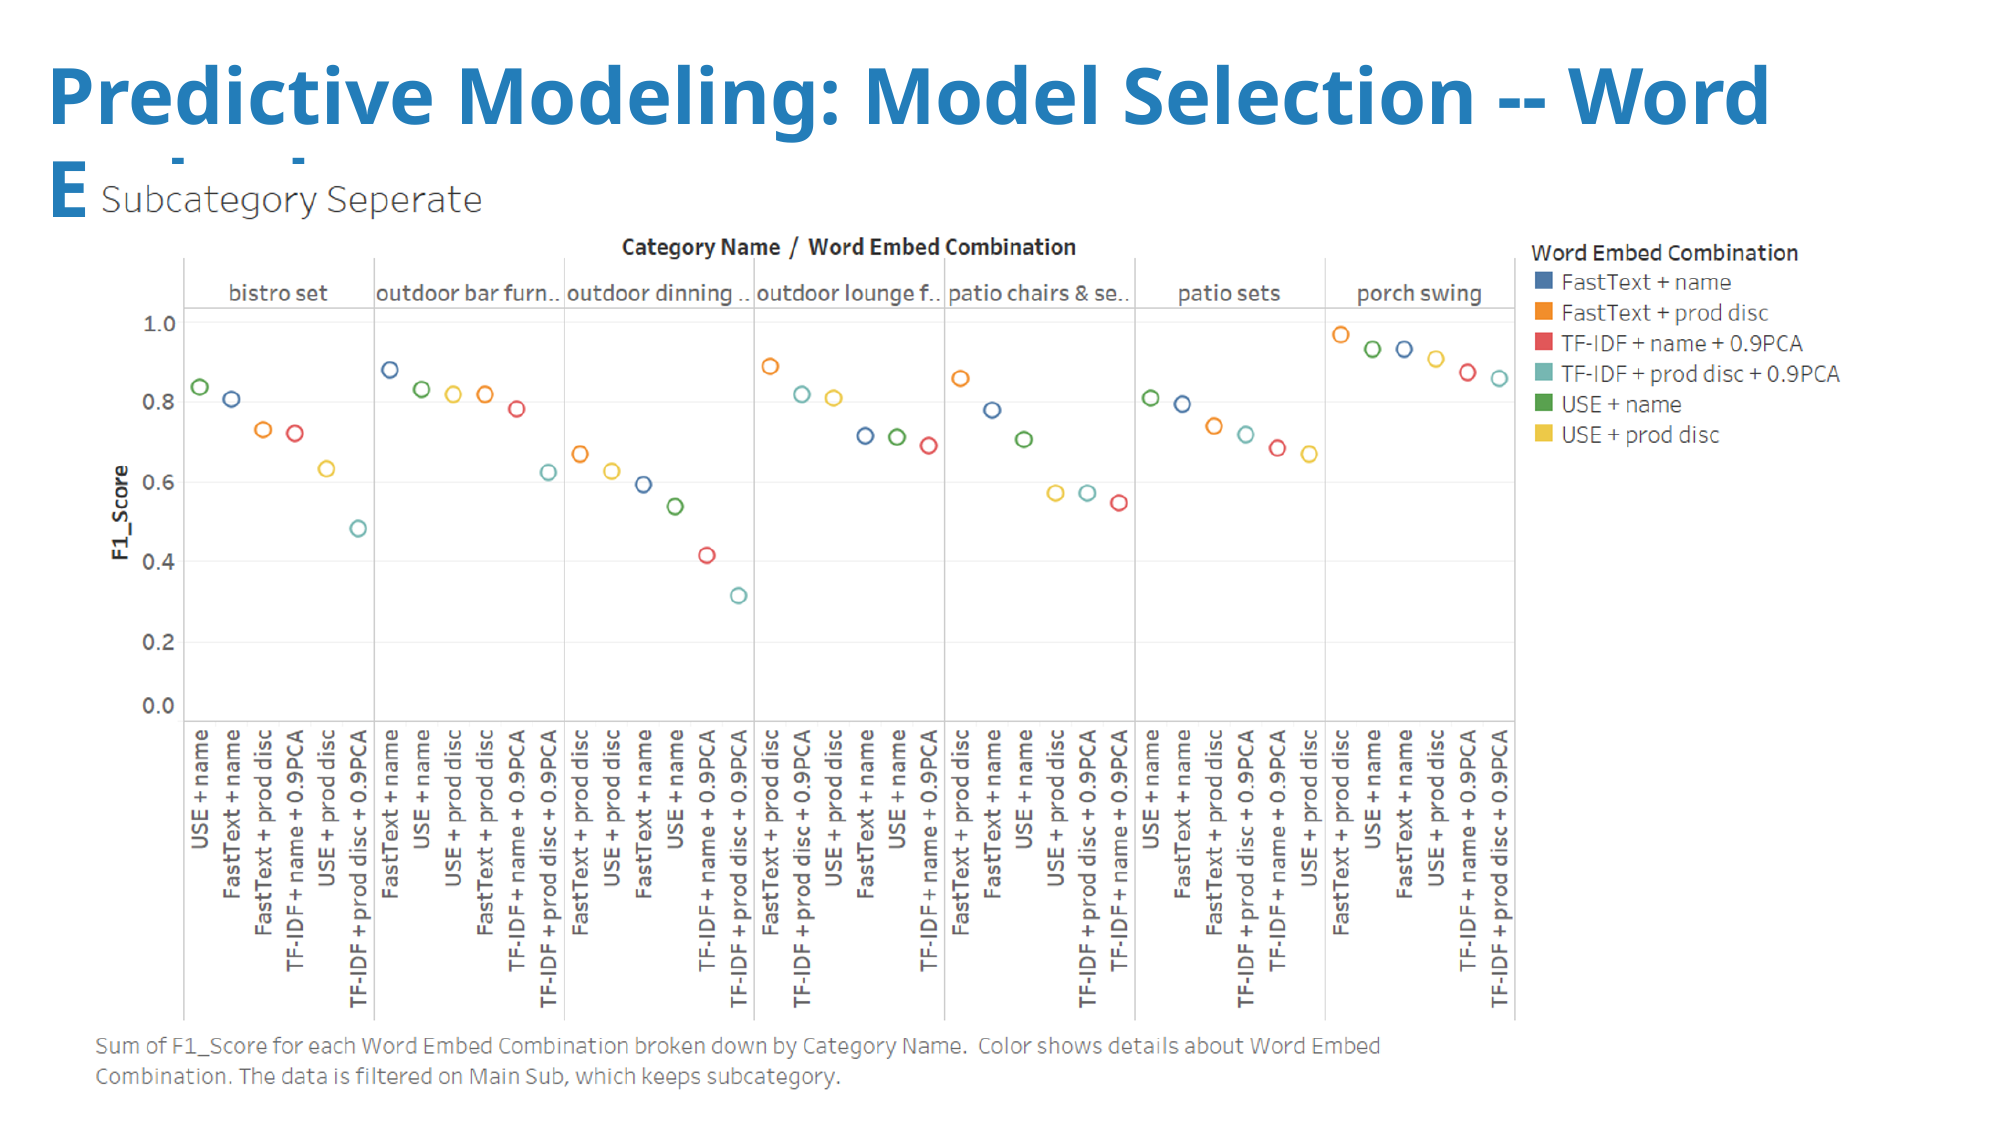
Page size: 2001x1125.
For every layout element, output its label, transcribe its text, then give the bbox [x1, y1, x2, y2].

text_box Predictive Modeling: Model Selection -- Word Embed [31, 38, 2000, 149]
picture [95, 163, 1848, 1092]
